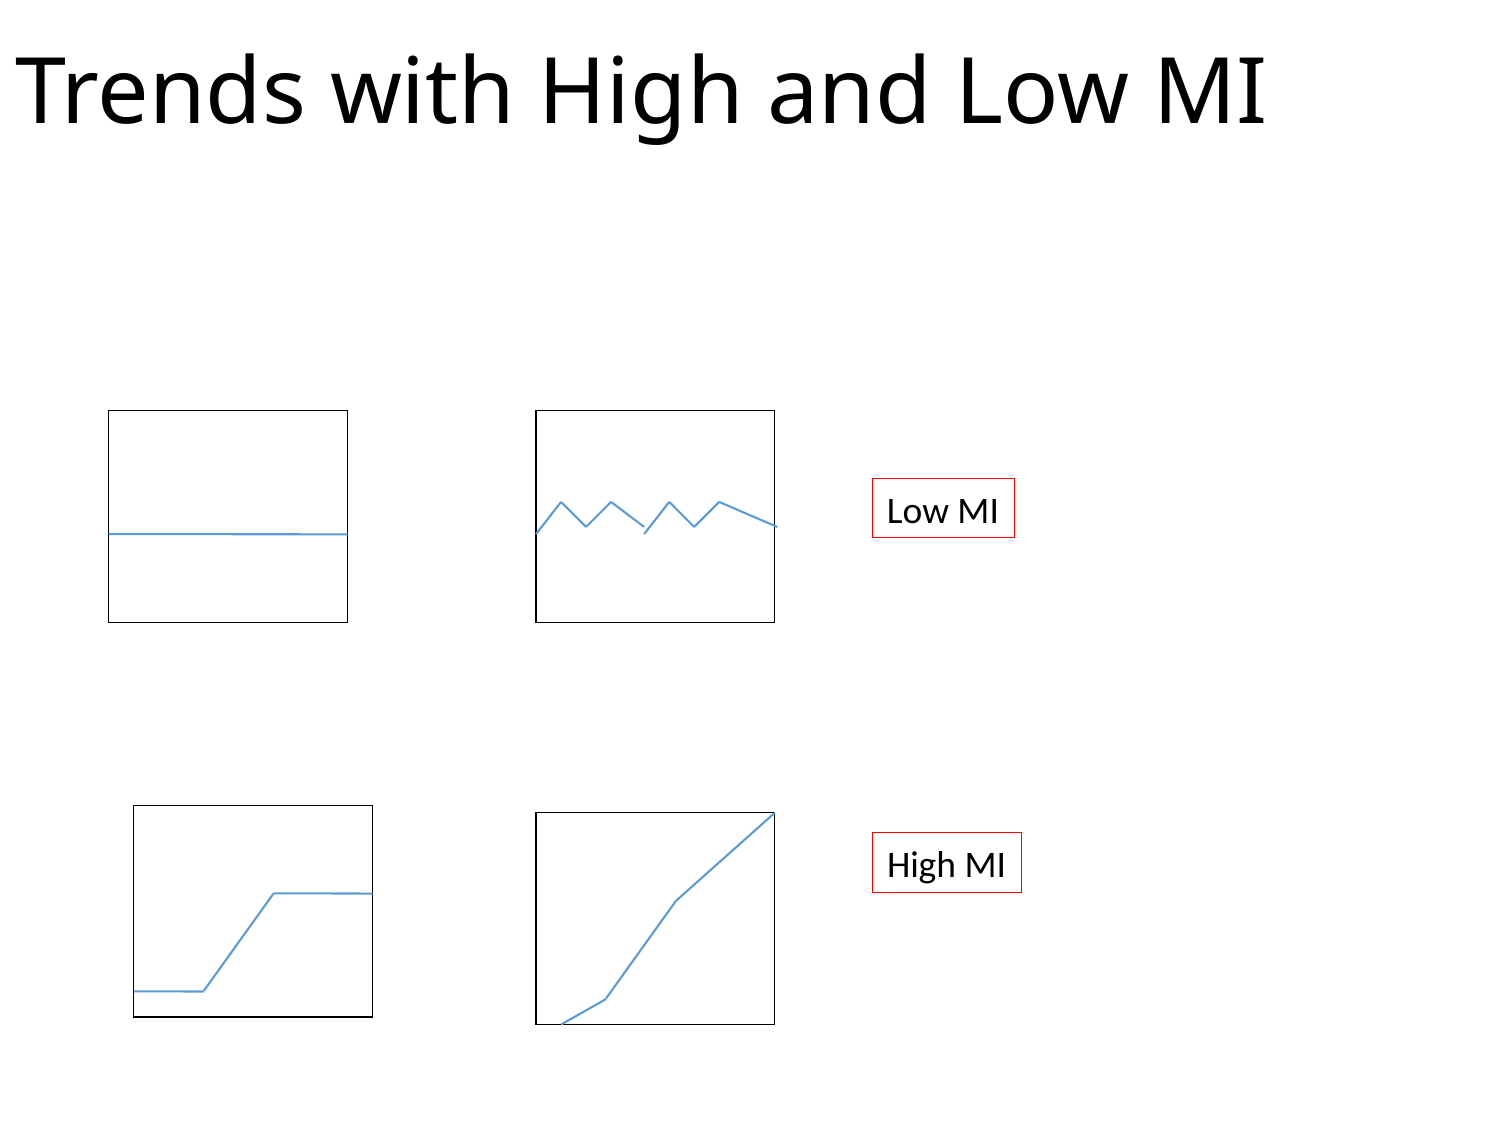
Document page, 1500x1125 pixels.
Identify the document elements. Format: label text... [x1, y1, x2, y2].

text_box [108, 536, 348, 623]
text_box [535, 410, 775, 505]
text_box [719, 501, 778, 527]
text_box High MI [872, 832, 1022, 893]
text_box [561, 501, 586, 527]
text_box [108, 410, 348, 533]
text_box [694, 501, 719, 527]
text_box [133, 895, 373, 1018]
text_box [561, 999, 606, 1025]
text_box [535, 812, 675, 1025]
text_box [532, 505, 565, 531]
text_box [675, 812, 776, 901]
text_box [611, 501, 645, 527]
text_box [606, 901, 775, 1025]
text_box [586, 501, 611, 527]
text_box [189, 907, 288, 978]
text_box [535, 527, 775, 623]
text_box [133, 805, 373, 990]
text_box Low MI [872, 478, 1015, 538]
title Trends with High and Low MI [0, 0, 1500, 188]
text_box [592, 914, 690, 985]
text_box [669, 501, 694, 527]
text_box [640, 505, 673, 531]
